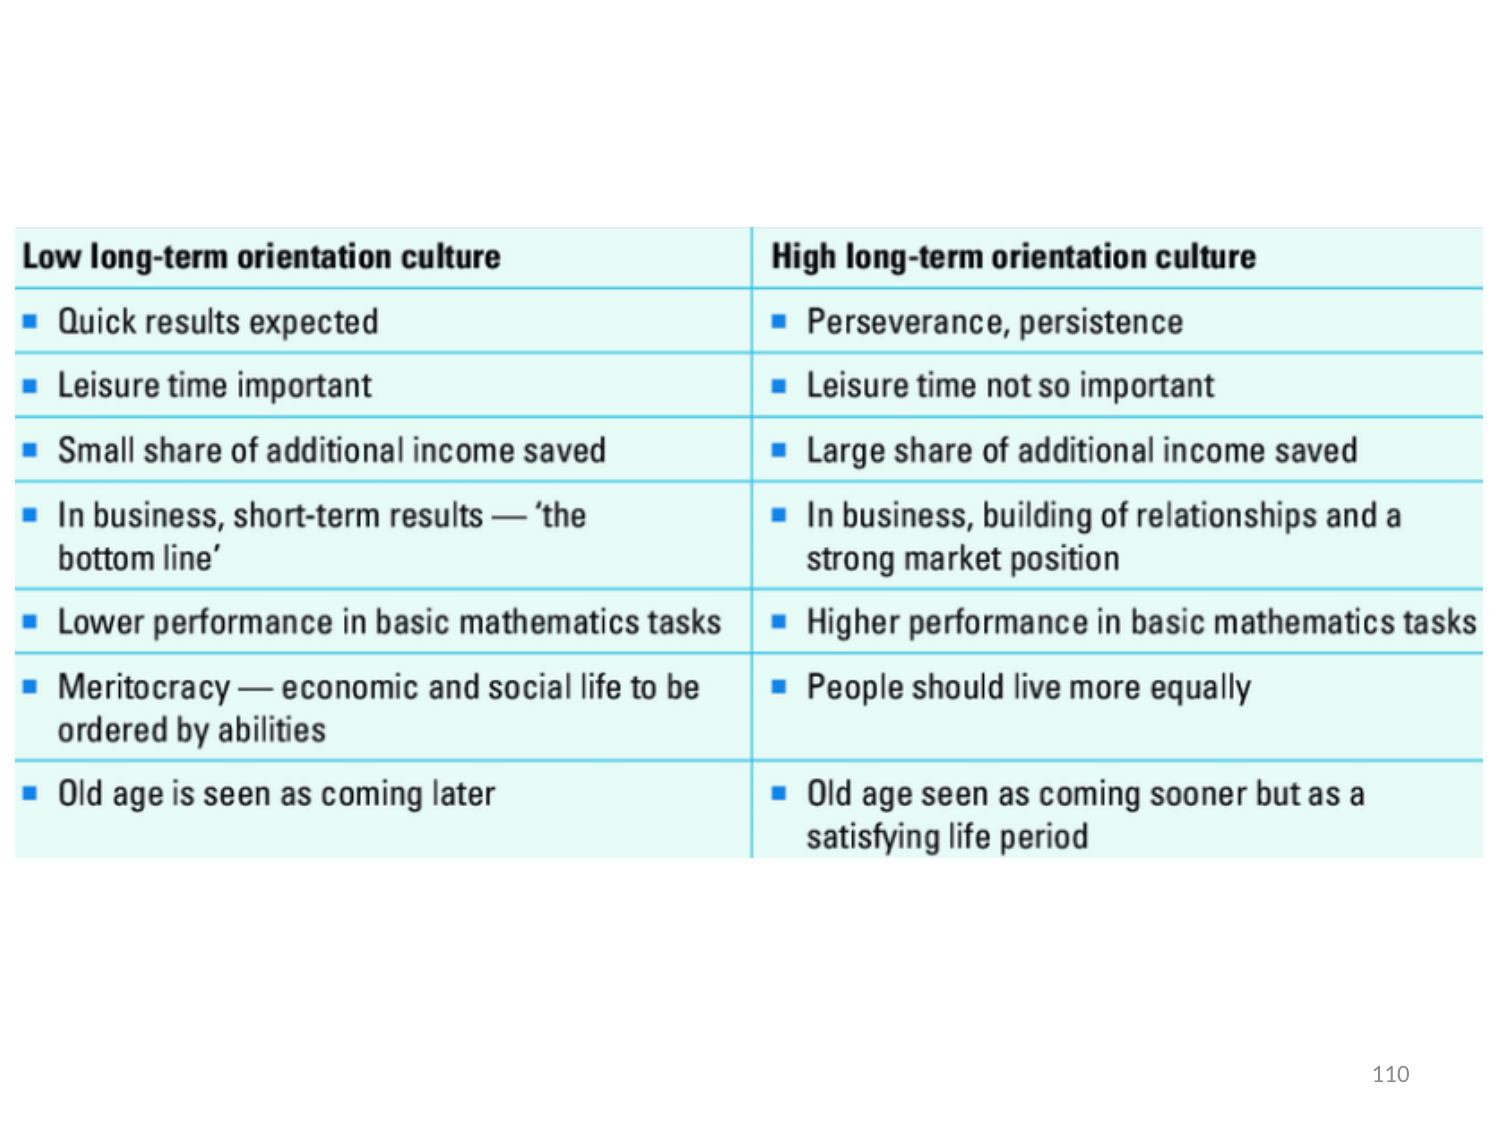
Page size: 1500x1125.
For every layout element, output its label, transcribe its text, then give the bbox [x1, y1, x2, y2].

slide_number 110 [1074, 1042, 1425, 1103]
picture [15, 227, 1483, 858]
